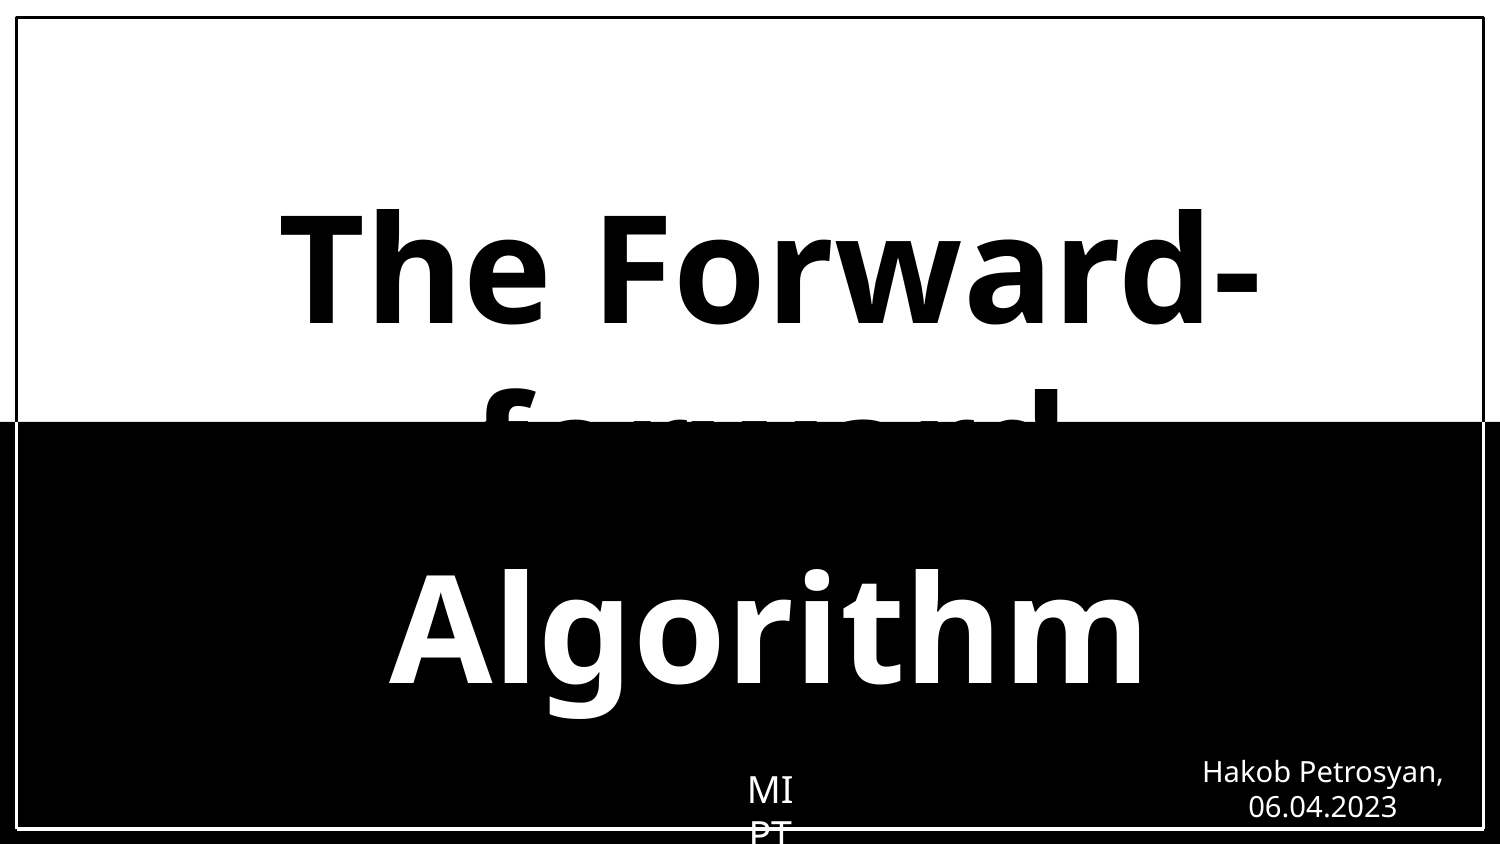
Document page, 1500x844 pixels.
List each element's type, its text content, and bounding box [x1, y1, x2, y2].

text_box MIPT [722, 751, 818, 844]
text_box [1005, 779, 1473, 844]
text_box Hakob Petrosyan, 06.04.2023 [1173, 738, 1473, 839]
title The Forward-forward Algorithm [144, 170, 1397, 536]
